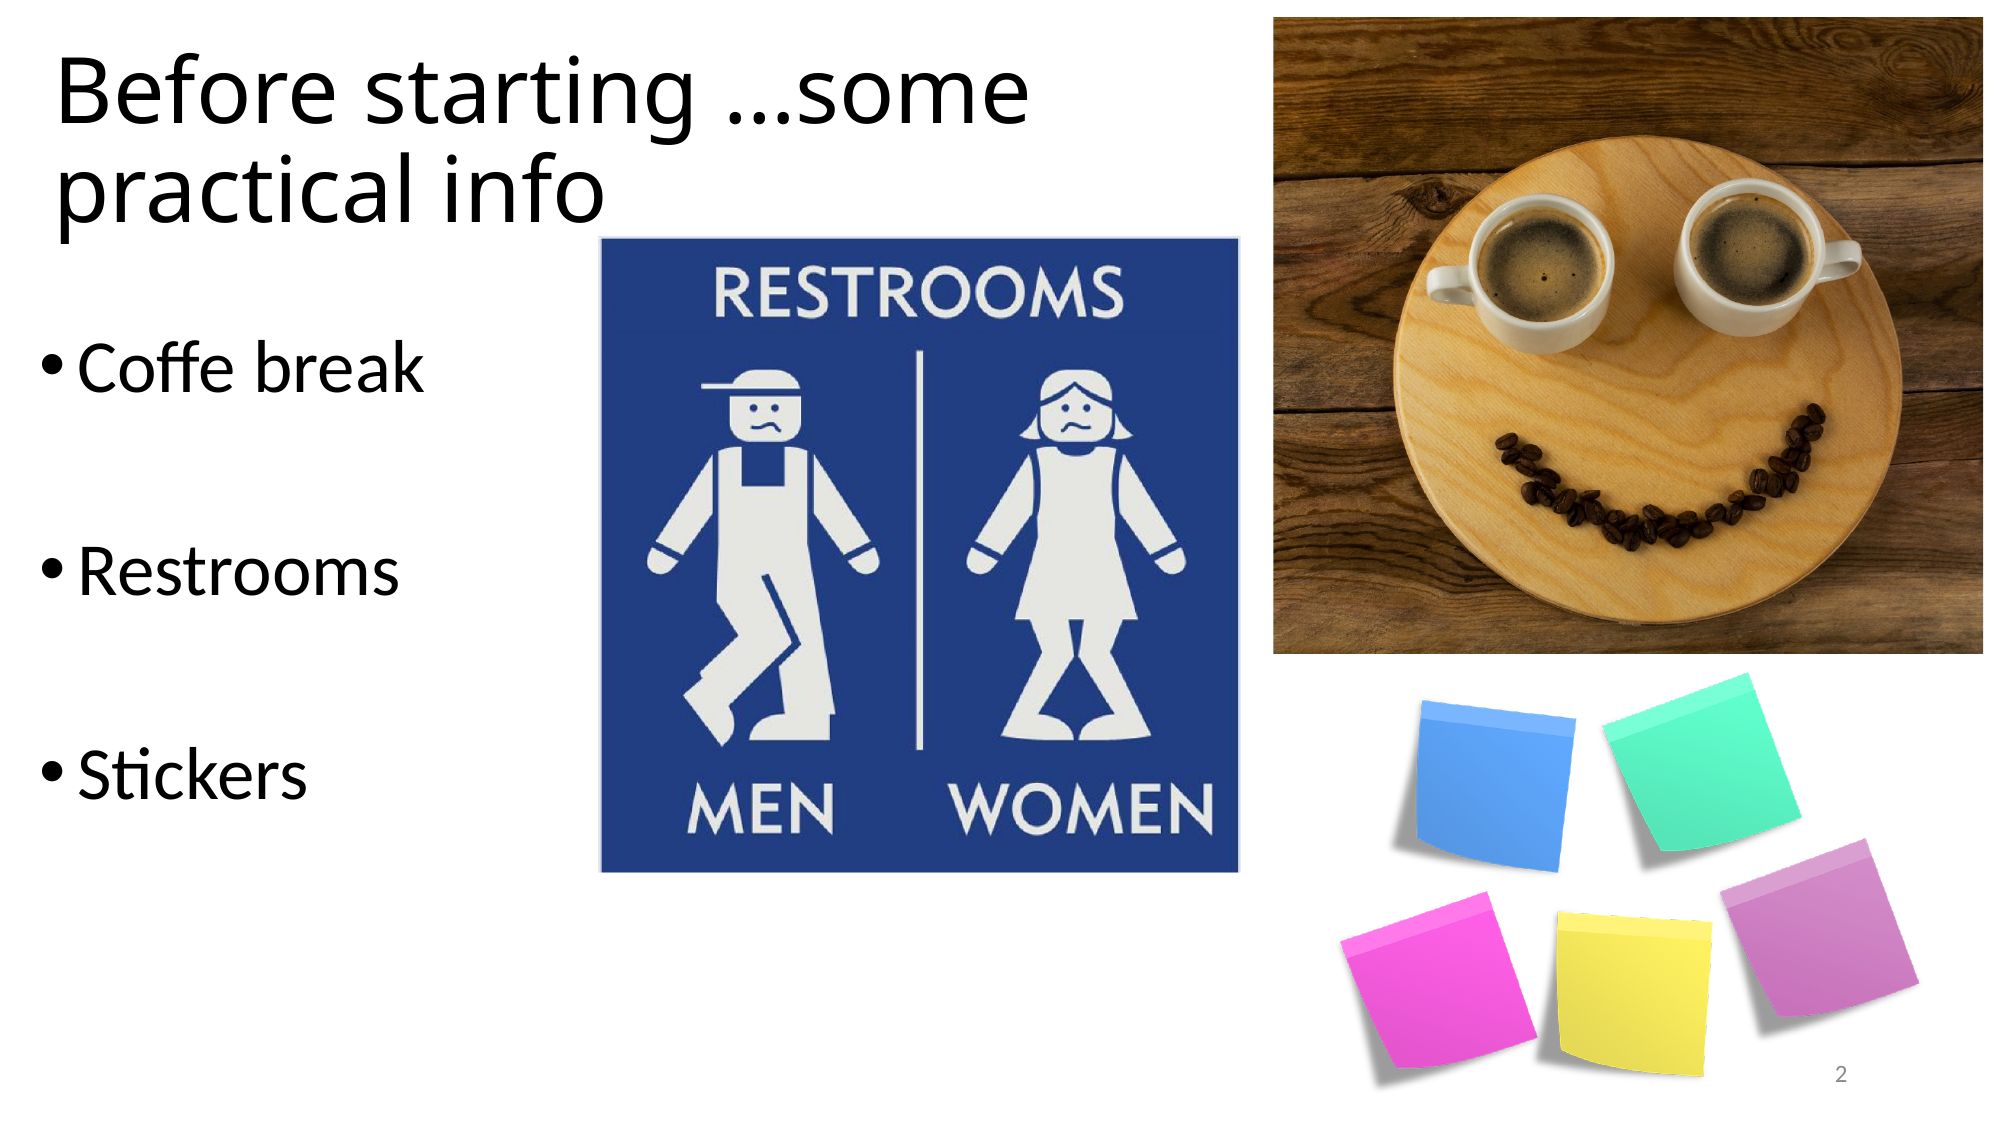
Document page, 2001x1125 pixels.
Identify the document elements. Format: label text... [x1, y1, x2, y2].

text_box Before starting …some practical info [38, 34, 1127, 252]
picture [1273, 17, 1984, 654]
picture [1326, 663, 1931, 1125]
text_box Coffe break Restrooms Stickers [24, 319, 599, 1034]
picture [598, 231, 1241, 873]
